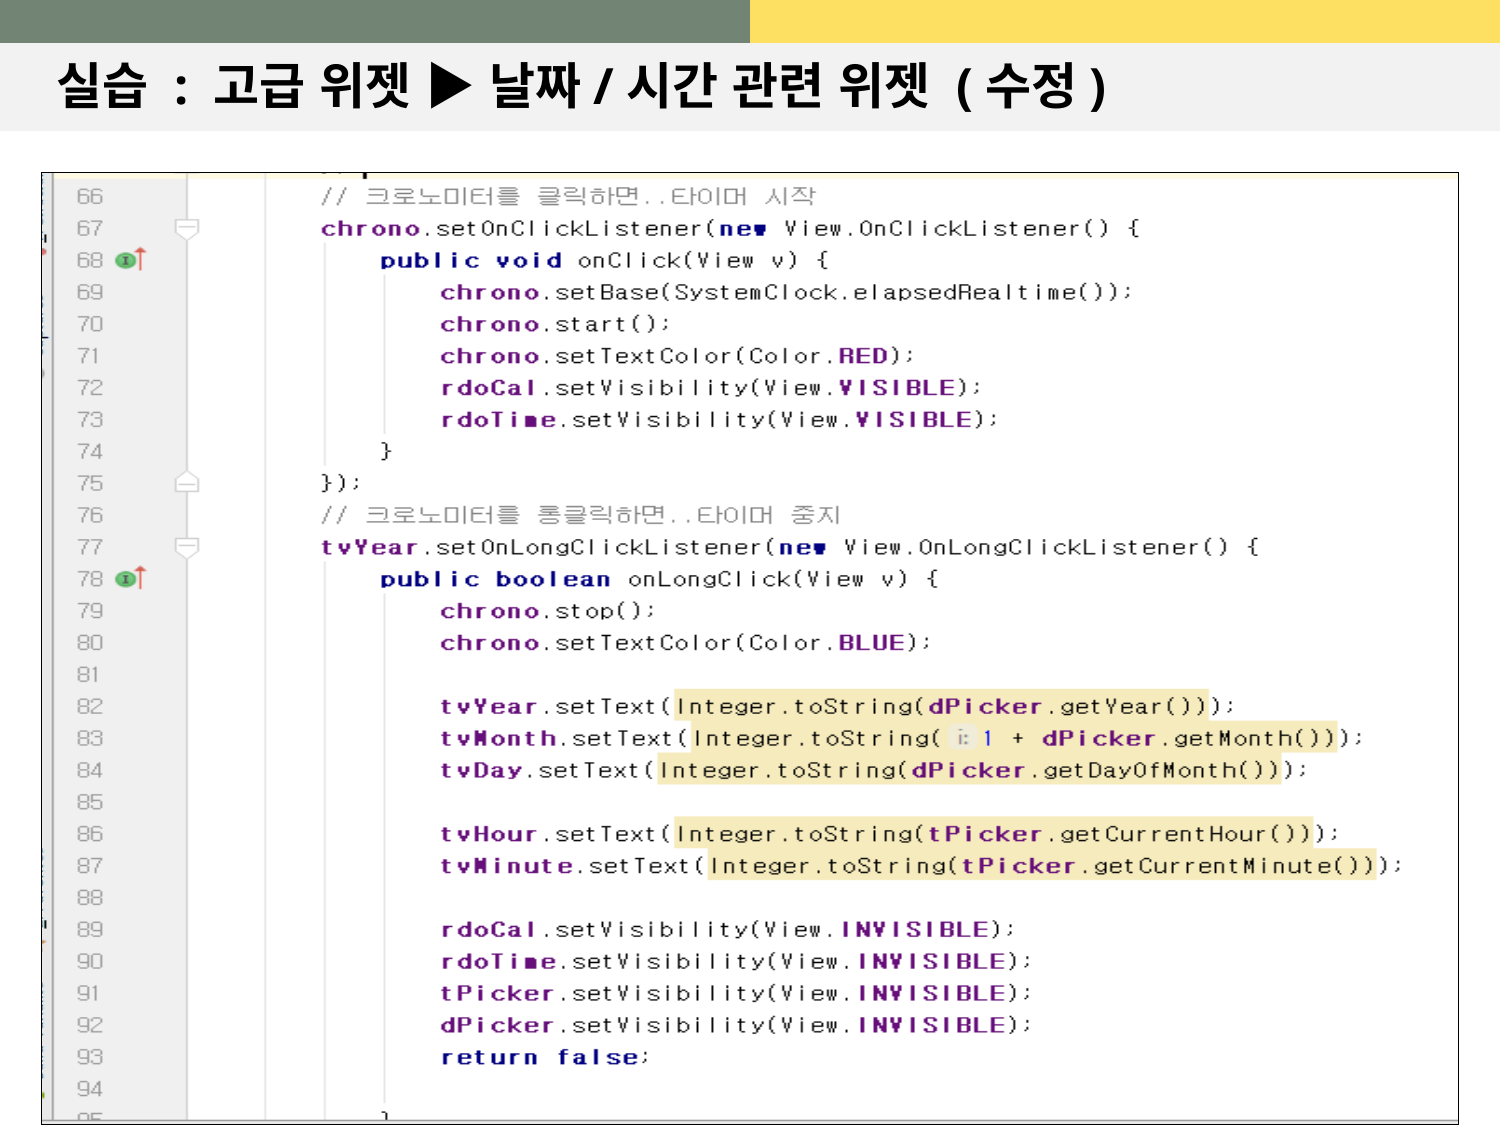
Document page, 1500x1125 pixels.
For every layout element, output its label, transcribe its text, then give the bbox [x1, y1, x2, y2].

title 실습 : 고급 위젯 ▶ 날짜/시간 관련 위젯 (수정) [41, 42, 1459, 128]
picture [40, 172, 1459, 1125]
